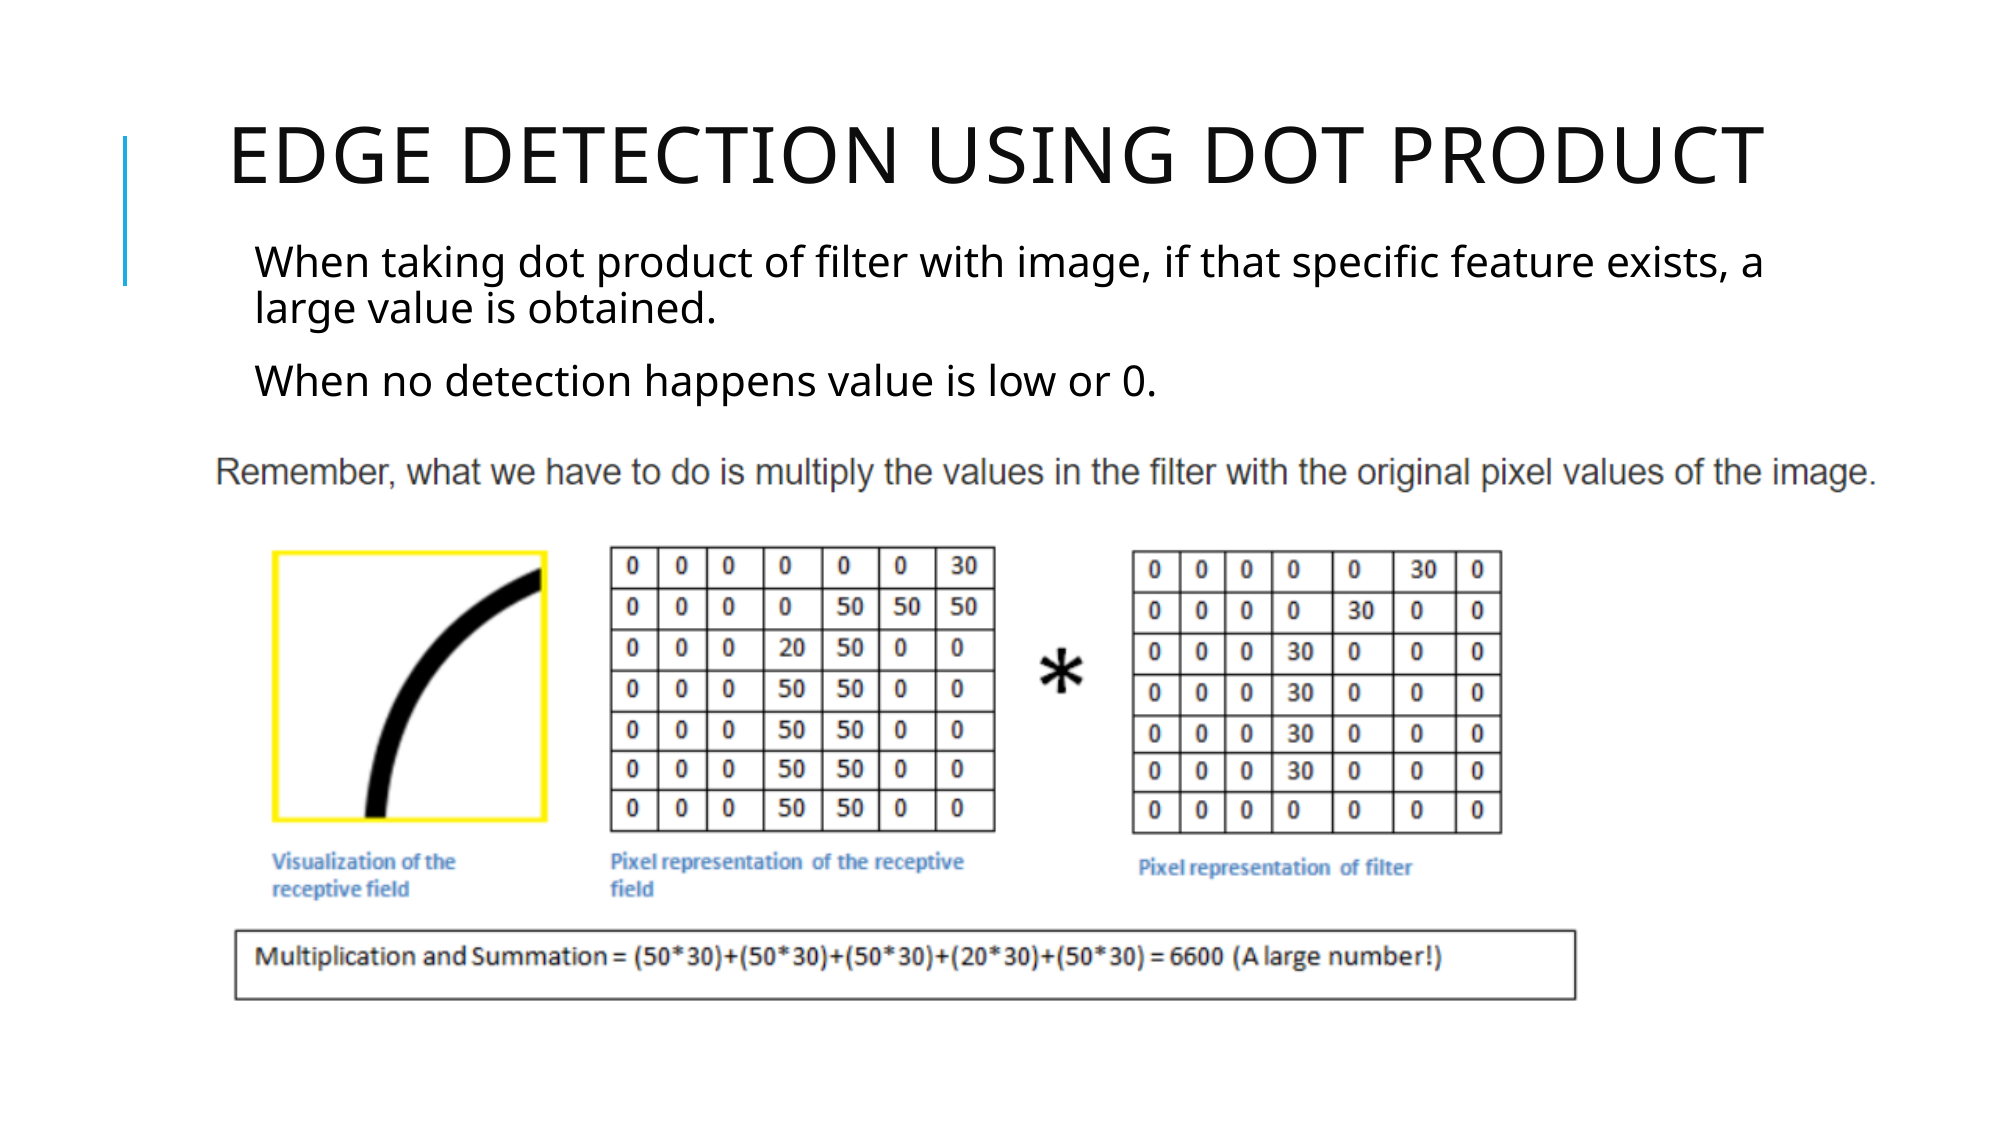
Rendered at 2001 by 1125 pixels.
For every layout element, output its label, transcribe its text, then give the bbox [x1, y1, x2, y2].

picture [142, 419, 1928, 1005]
list When taking dot product of filter with image, if that specific feature exists, a large value is obtained. When no detection happens value is low or 0. [232, 232, 1800, 414]
title Edge Detection using dot product [212, 112, 1800, 211]
